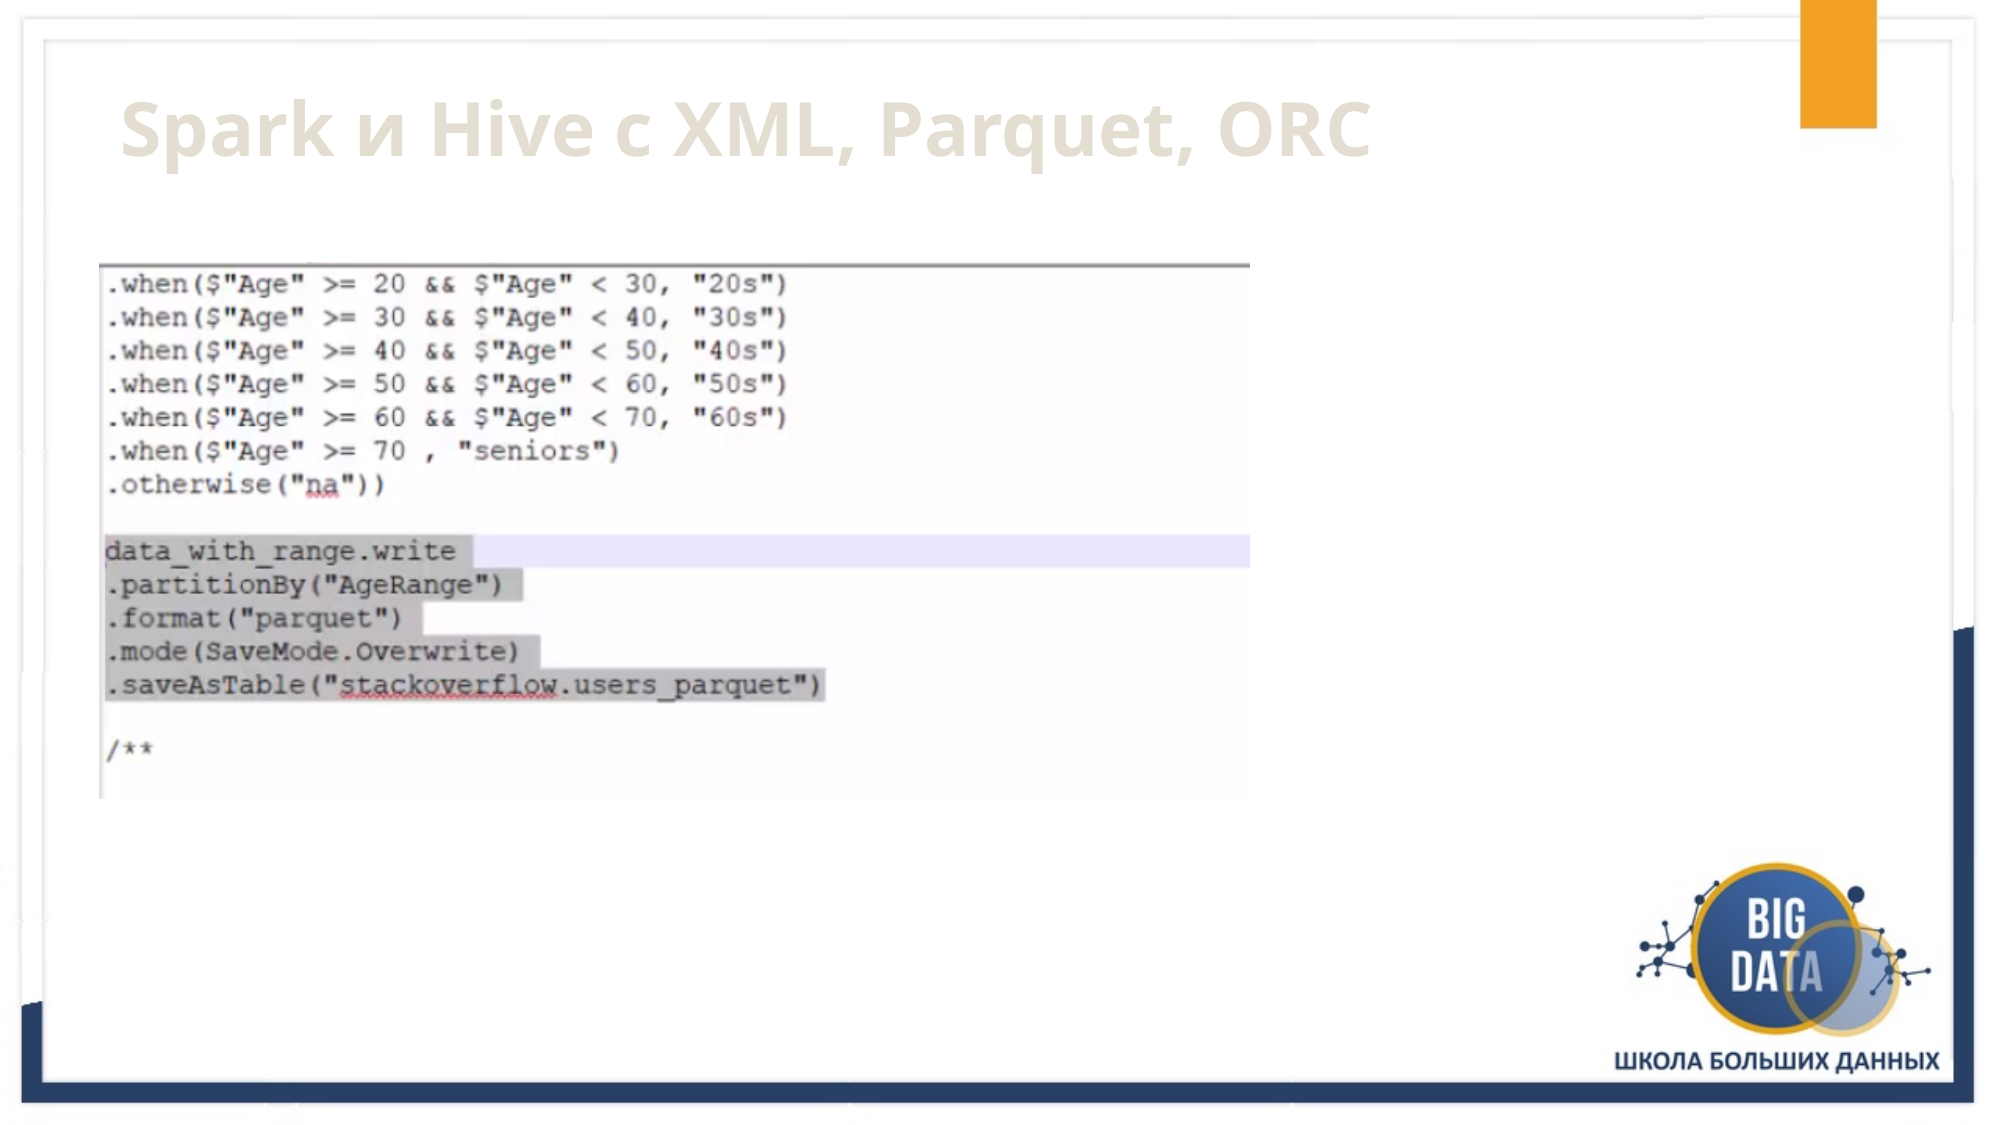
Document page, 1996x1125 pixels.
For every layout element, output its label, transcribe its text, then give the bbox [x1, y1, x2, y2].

title Spark и Hive с XML, Parquet, ORC [105, 74, 1645, 304]
picture [0, 0, 1996, 1125]
